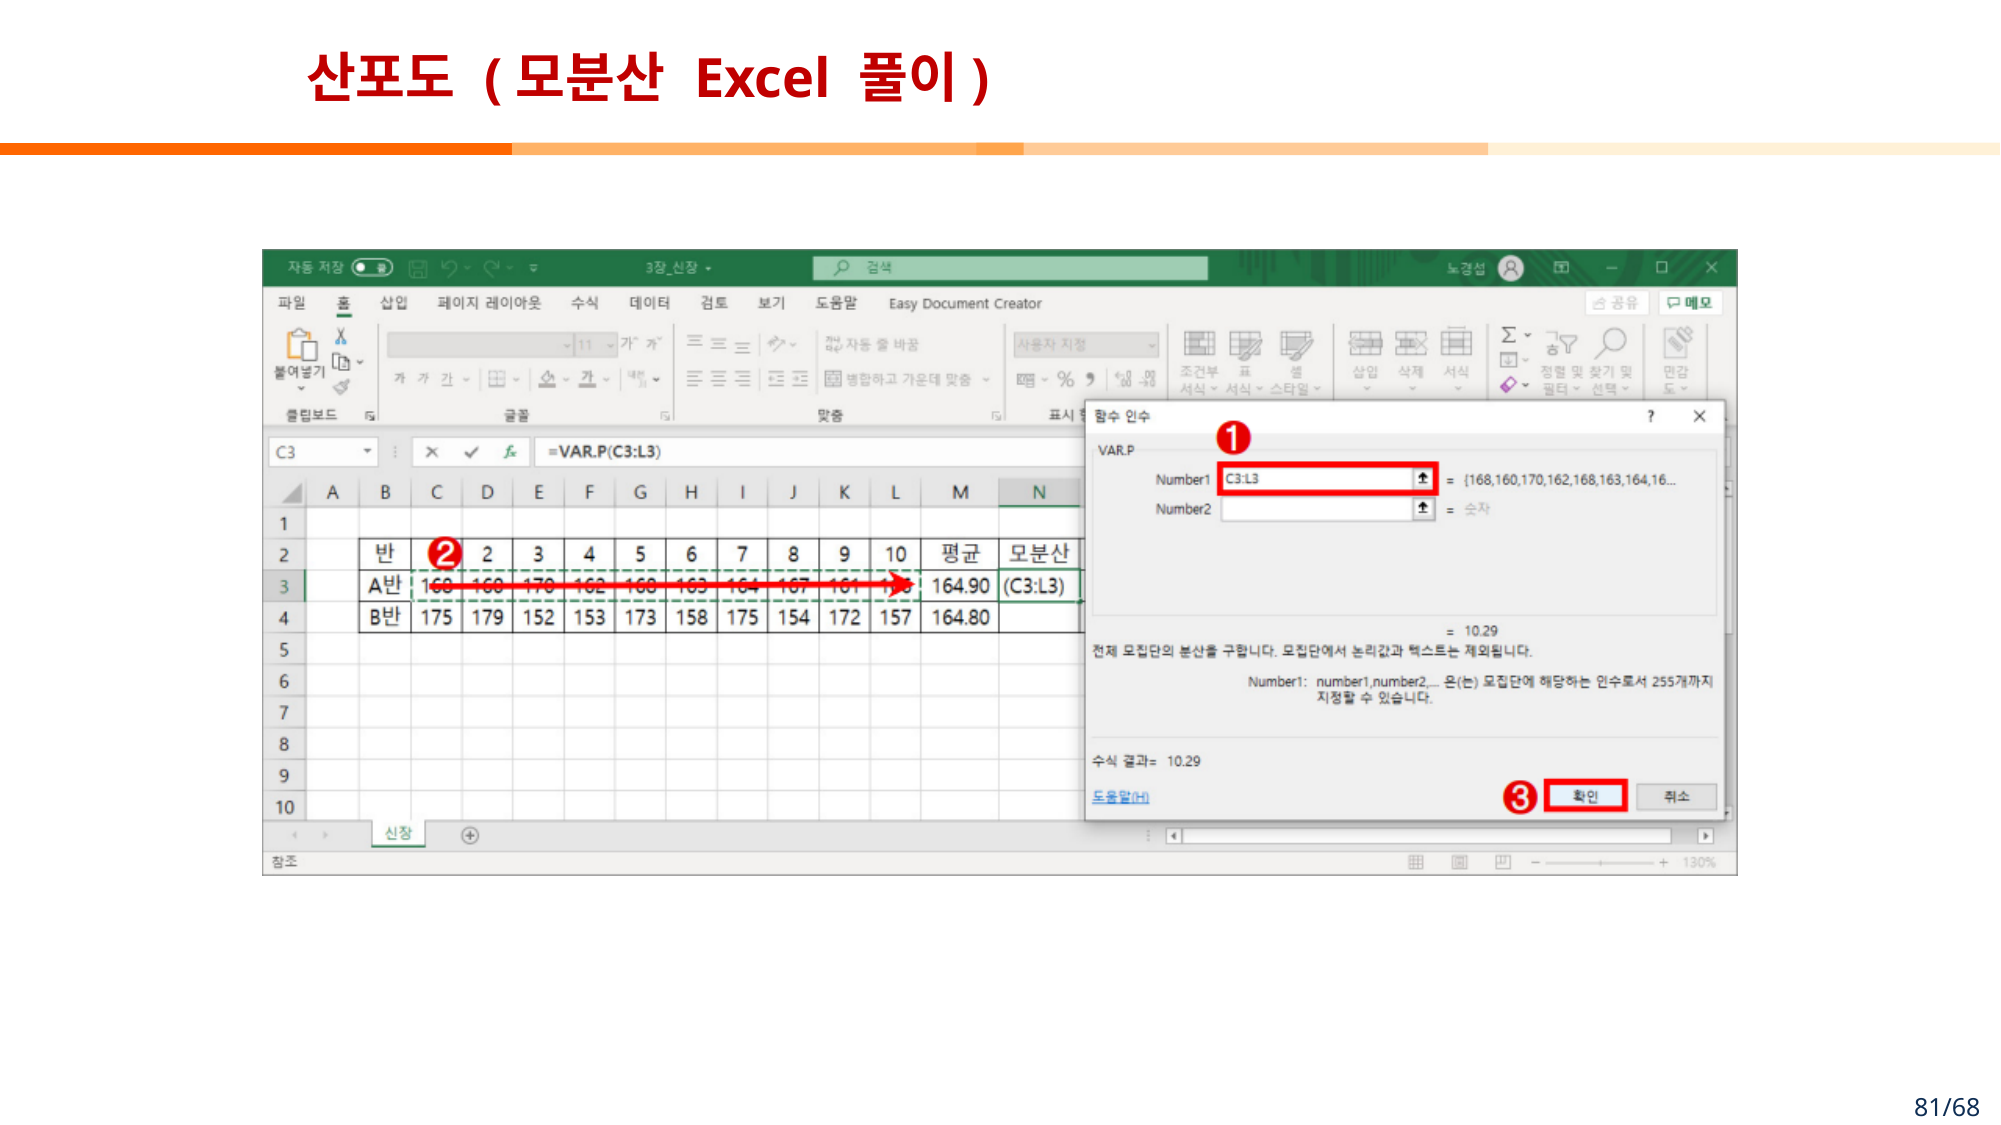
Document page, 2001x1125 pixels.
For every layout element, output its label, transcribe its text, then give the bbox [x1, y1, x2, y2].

picture [262, 248, 1738, 876]
title 산포도 (모분산 Excel 풀이) [291, 31, 1532, 122]
